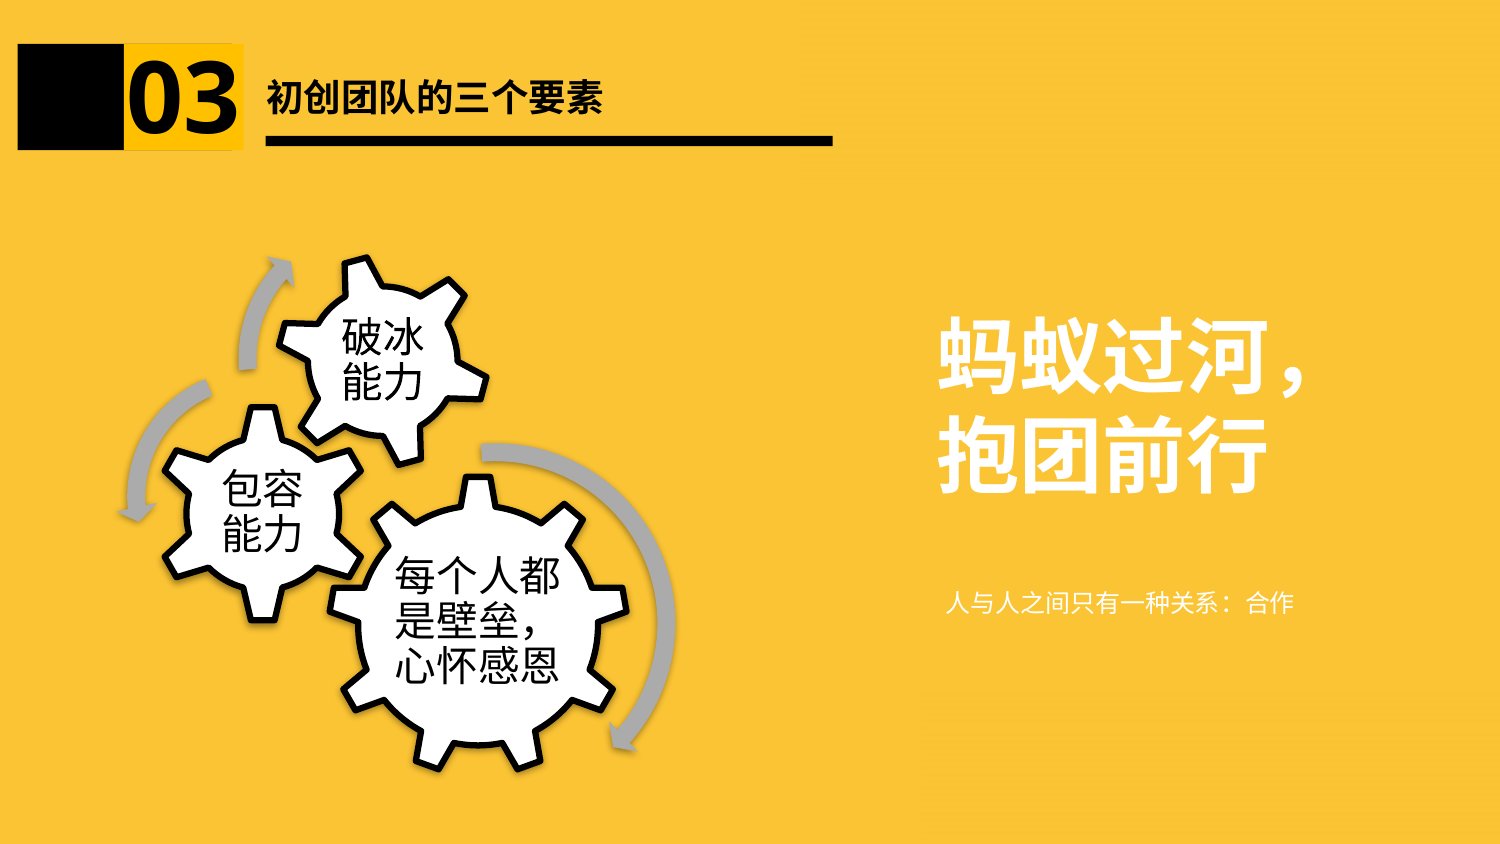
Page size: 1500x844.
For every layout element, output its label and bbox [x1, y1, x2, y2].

picture [0, 0, 1500, 844]
text_box [17, 43, 833, 151]
text_box [0, 230, 765, 776]
